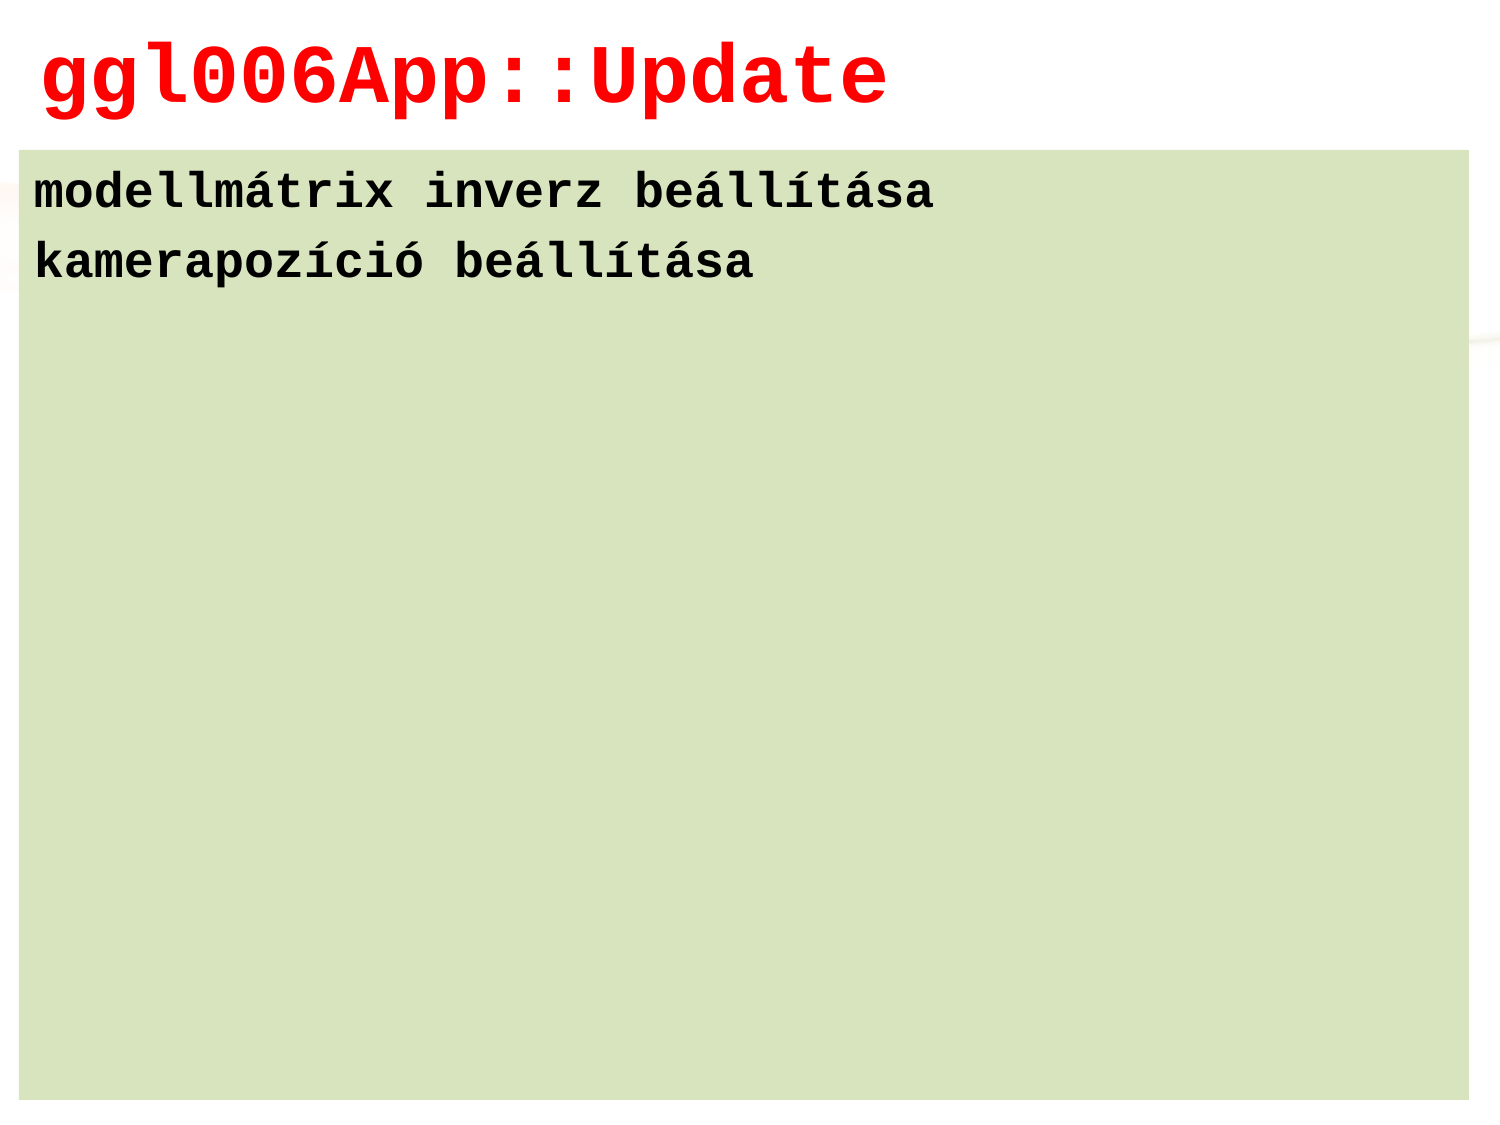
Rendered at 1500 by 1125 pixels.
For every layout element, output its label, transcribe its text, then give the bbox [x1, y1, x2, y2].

title ggl006App::Update [24, 12, 1475, 125]
list modellmátrix inverz beállítása kamerapozíció beállítása [18, 149, 1469, 1100]
